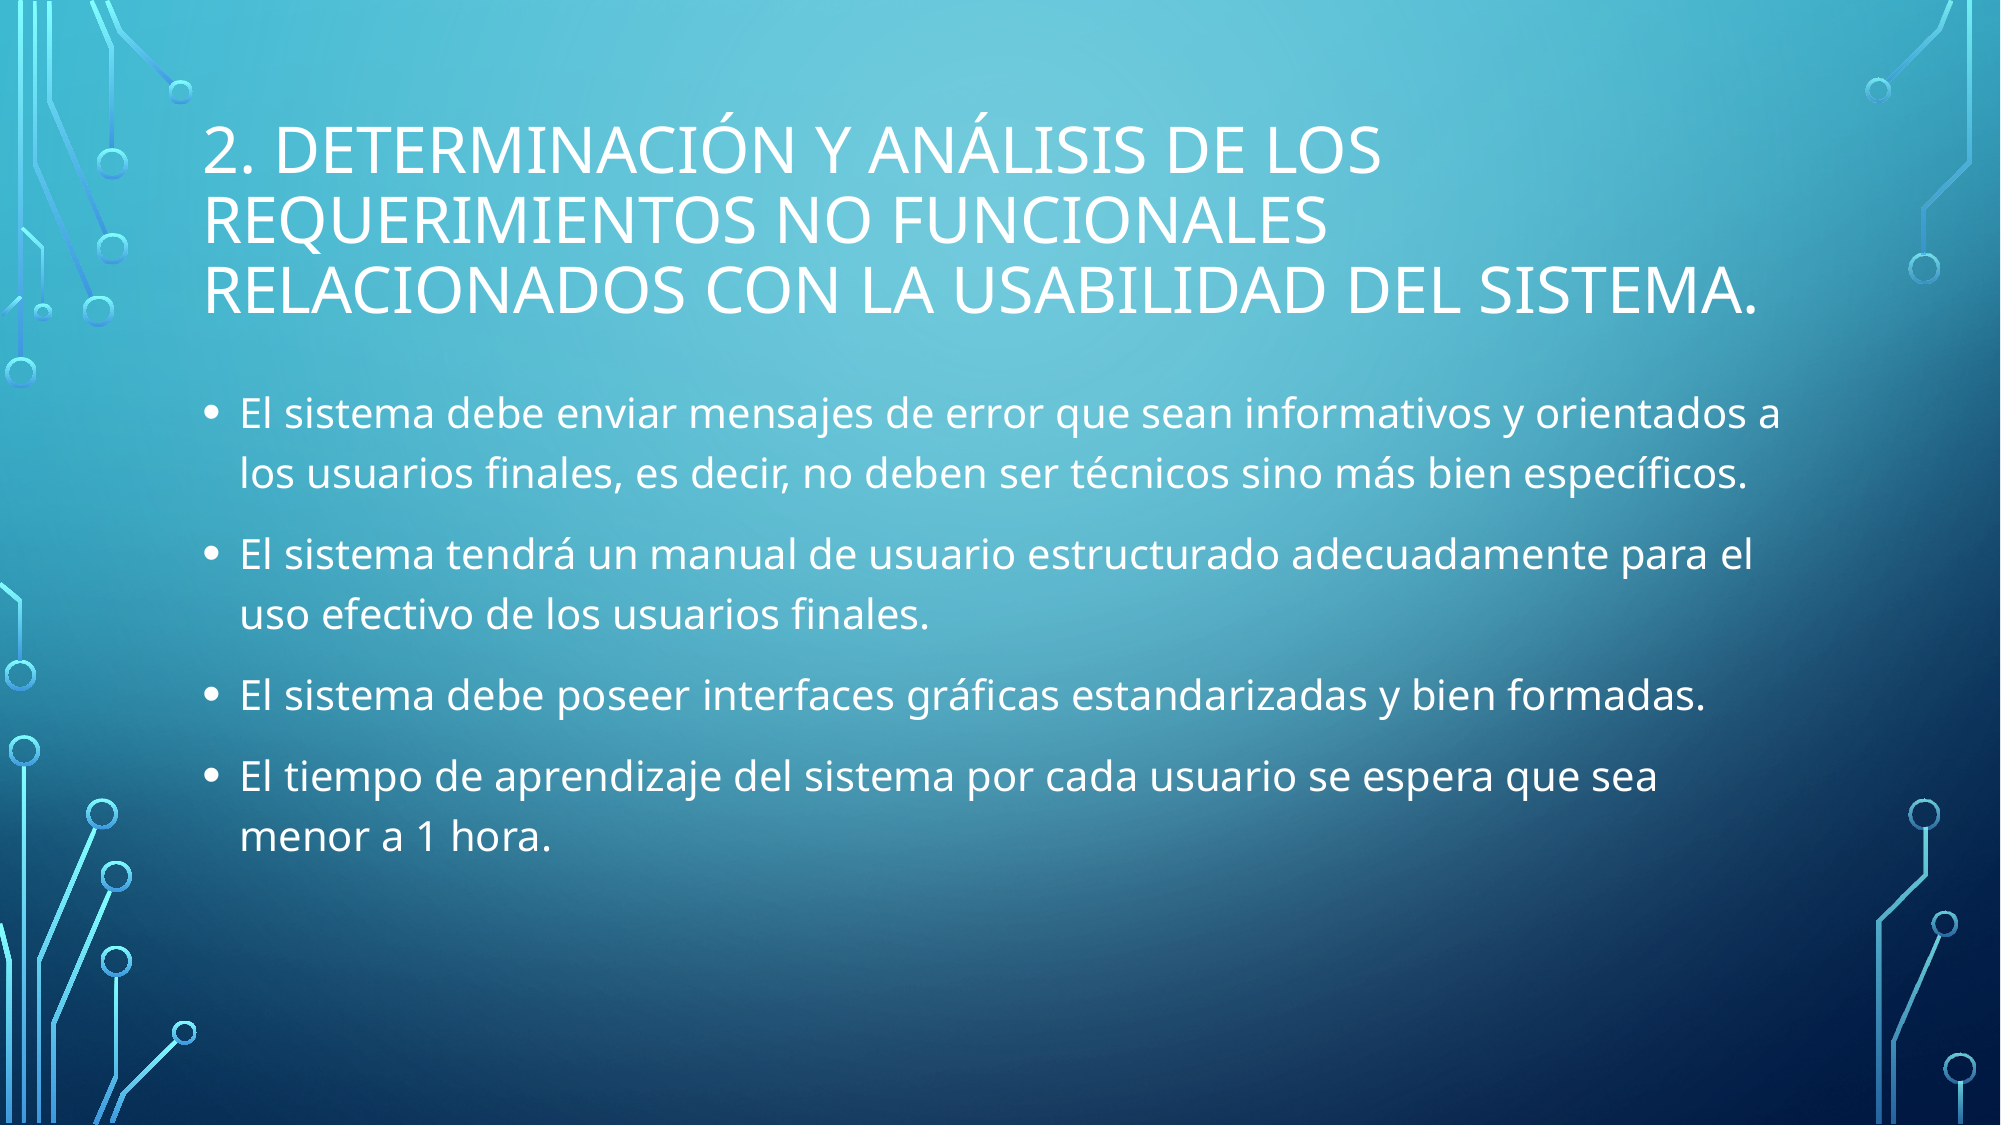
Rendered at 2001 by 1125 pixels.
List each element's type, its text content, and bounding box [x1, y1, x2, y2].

title 2. Determinación y análisis de los requerimientos no funcionales relacionados con la usabilidad del sistema. [187, 101, 1813, 344]
list El sistema debe enviar mensajes de error que sean informativos y orientados a los usuarios finales, es decir, no deben ser técnicos sino más bien específicos. El sistema tendrá un manual de usuario estructurado adecuadamente para el uso efectivo de los usuarios finales. El sistema debe poseer interfaces gráficas estandarizadas y bien formadas. El tiempo de aprendizaje del sistema por cada usuario se espera que sea menor a 1 hora. [187, 369, 1813, 950]
